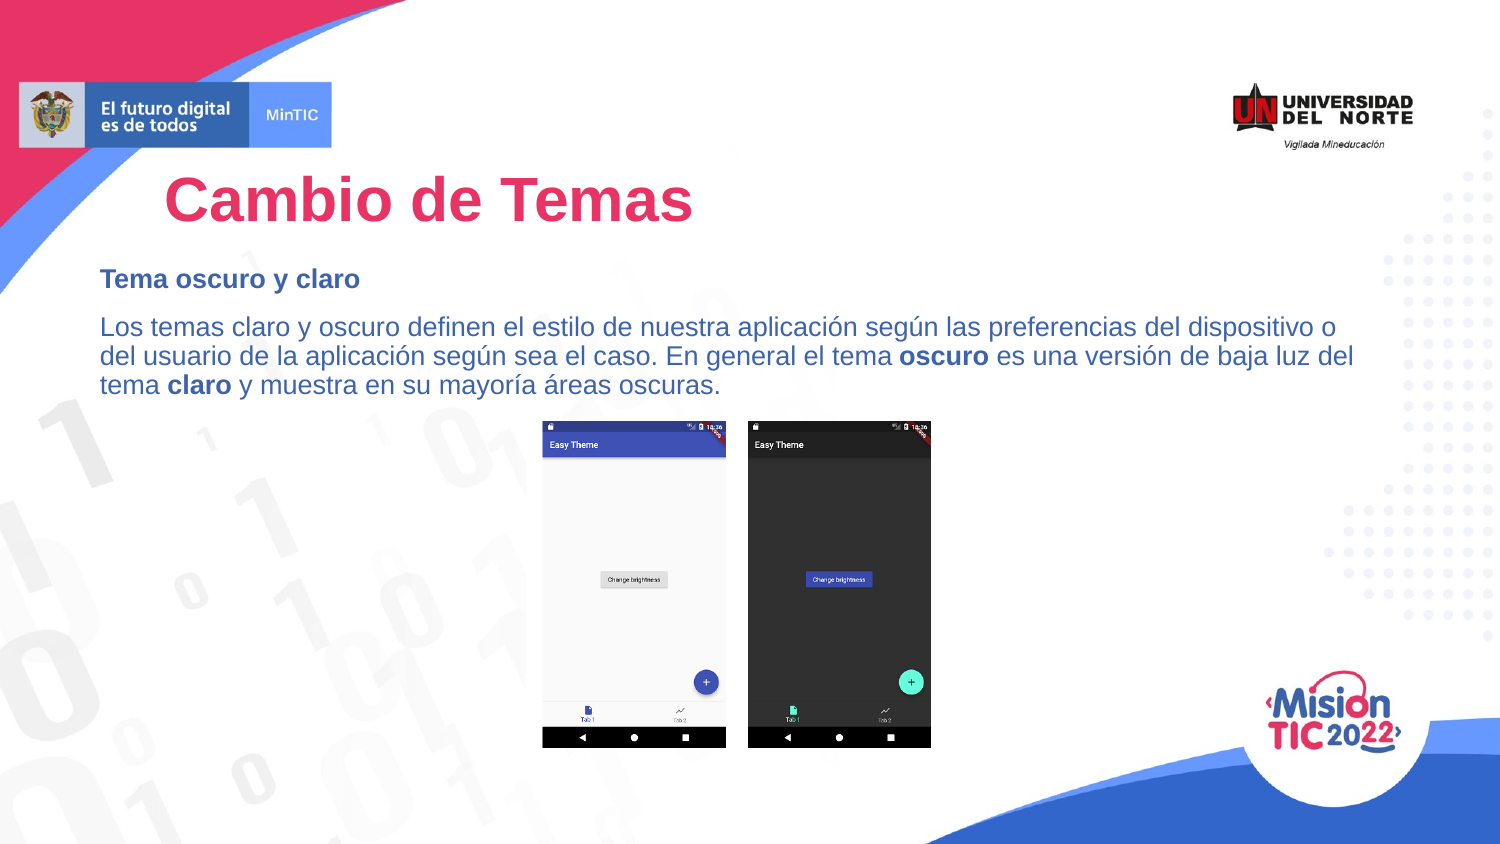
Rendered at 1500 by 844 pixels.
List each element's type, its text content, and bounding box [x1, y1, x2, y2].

picture [0, 0, 1500, 844]
text_box Tema oscuro y claro Los temas claro y oscuro definen el estilo de nuestra aplicación según las preferencias del dispositivo o del usuario de la aplicación según sea el caso. En general el tema oscuro es una versión de baja luz del tema claro y muestra en su mayoría áreas oscuras. [99, 259, 1374, 691]
text_box Cambio de Temas [135, 124, 1374, 259]
